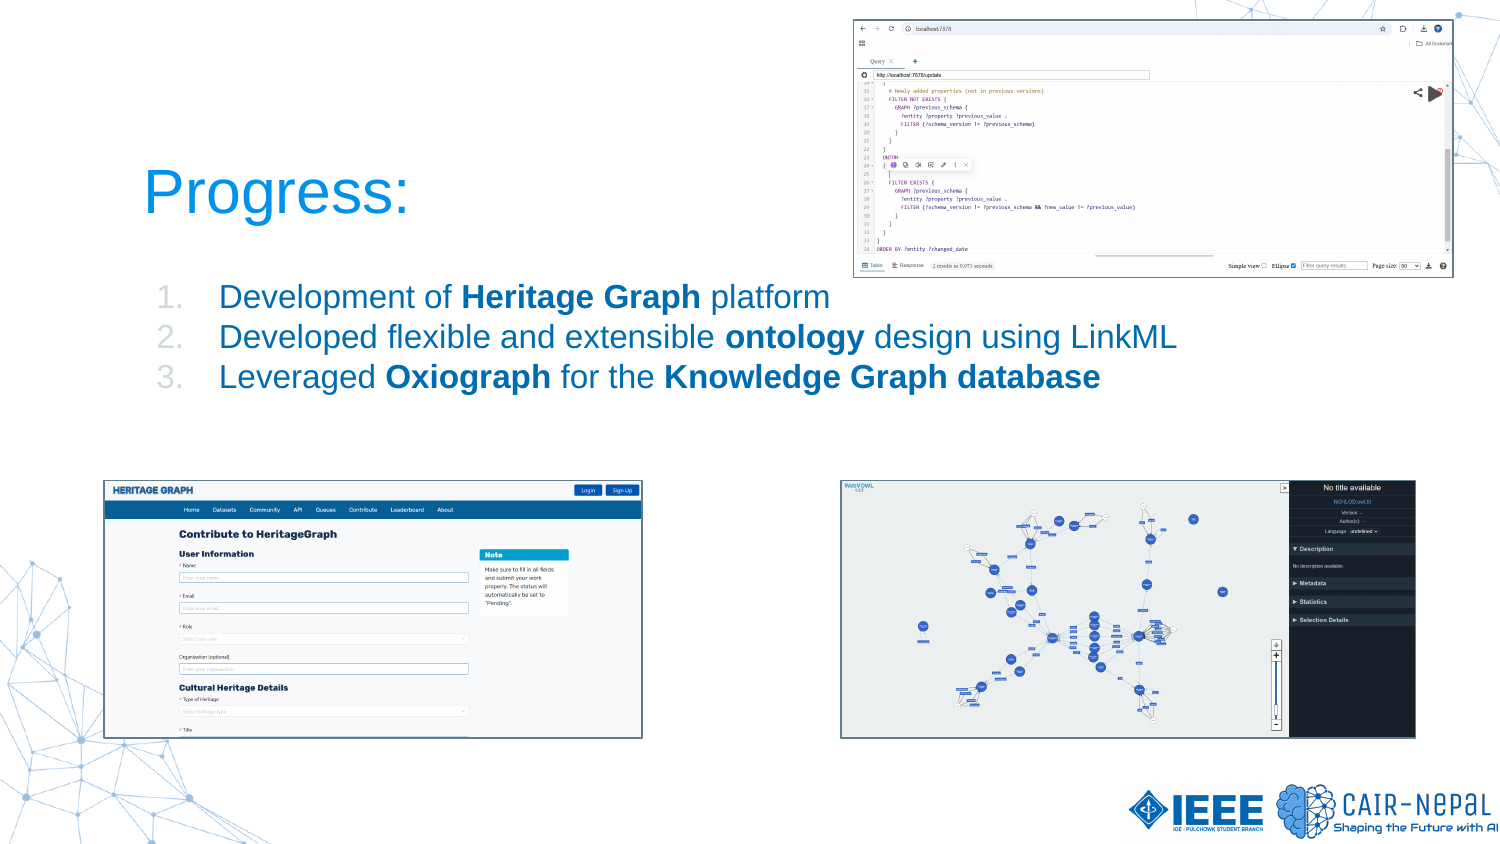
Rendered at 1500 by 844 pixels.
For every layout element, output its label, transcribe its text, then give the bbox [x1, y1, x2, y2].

title Progress: [128, 125, 848, 242]
list Development of Heritage Graph platform Developed flexible and extensible ontology design using LinkML Leveraged Oxiograph for the Knowledge Graph database [128, 260, 1372, 718]
picture [1116, 779, 1273, 844]
picture [104, 480, 642, 738]
picture [841, 480, 1415, 738]
picture [1276, 784, 1498, 839]
picture [853, 20, 1453, 278]
